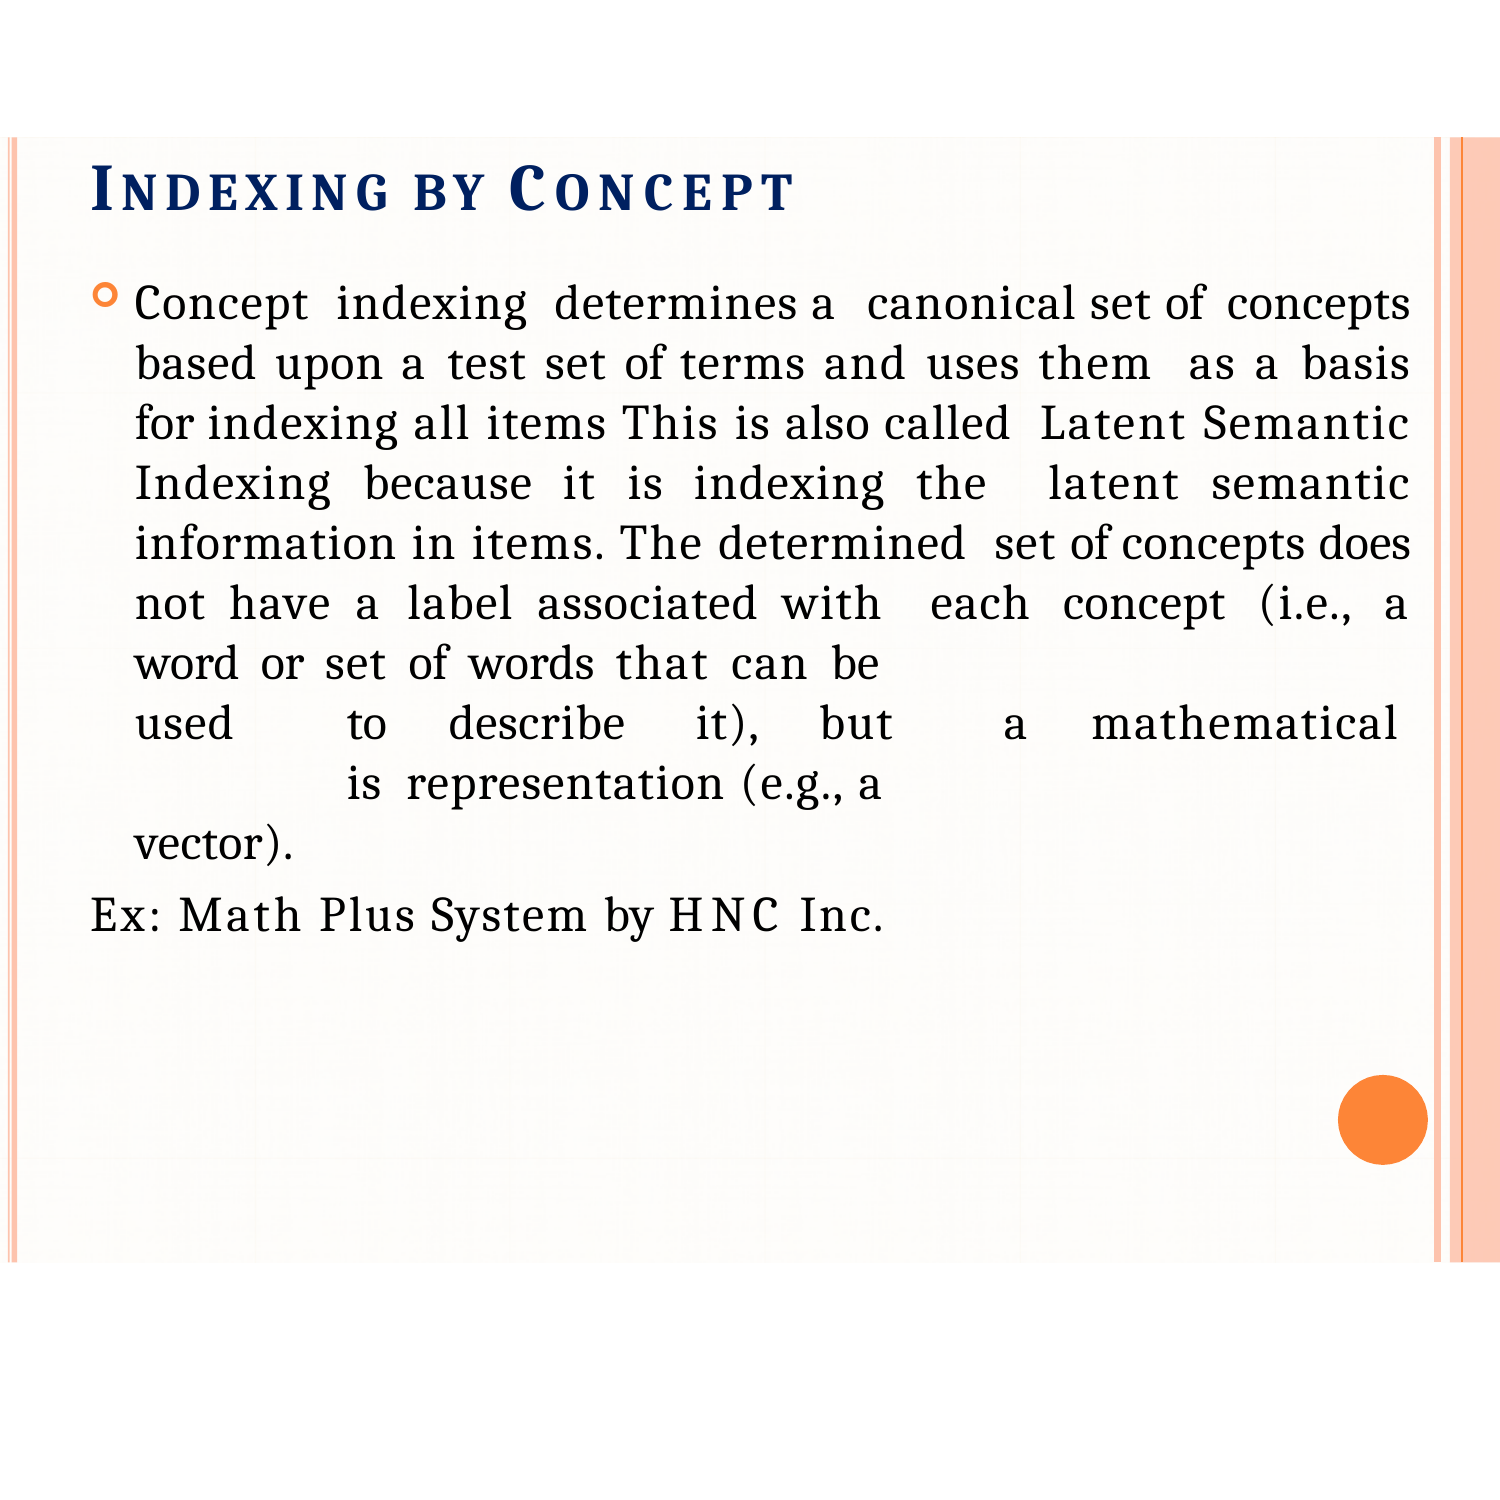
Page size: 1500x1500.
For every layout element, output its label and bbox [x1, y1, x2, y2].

text_box [0, 137, 1500, 1263]
